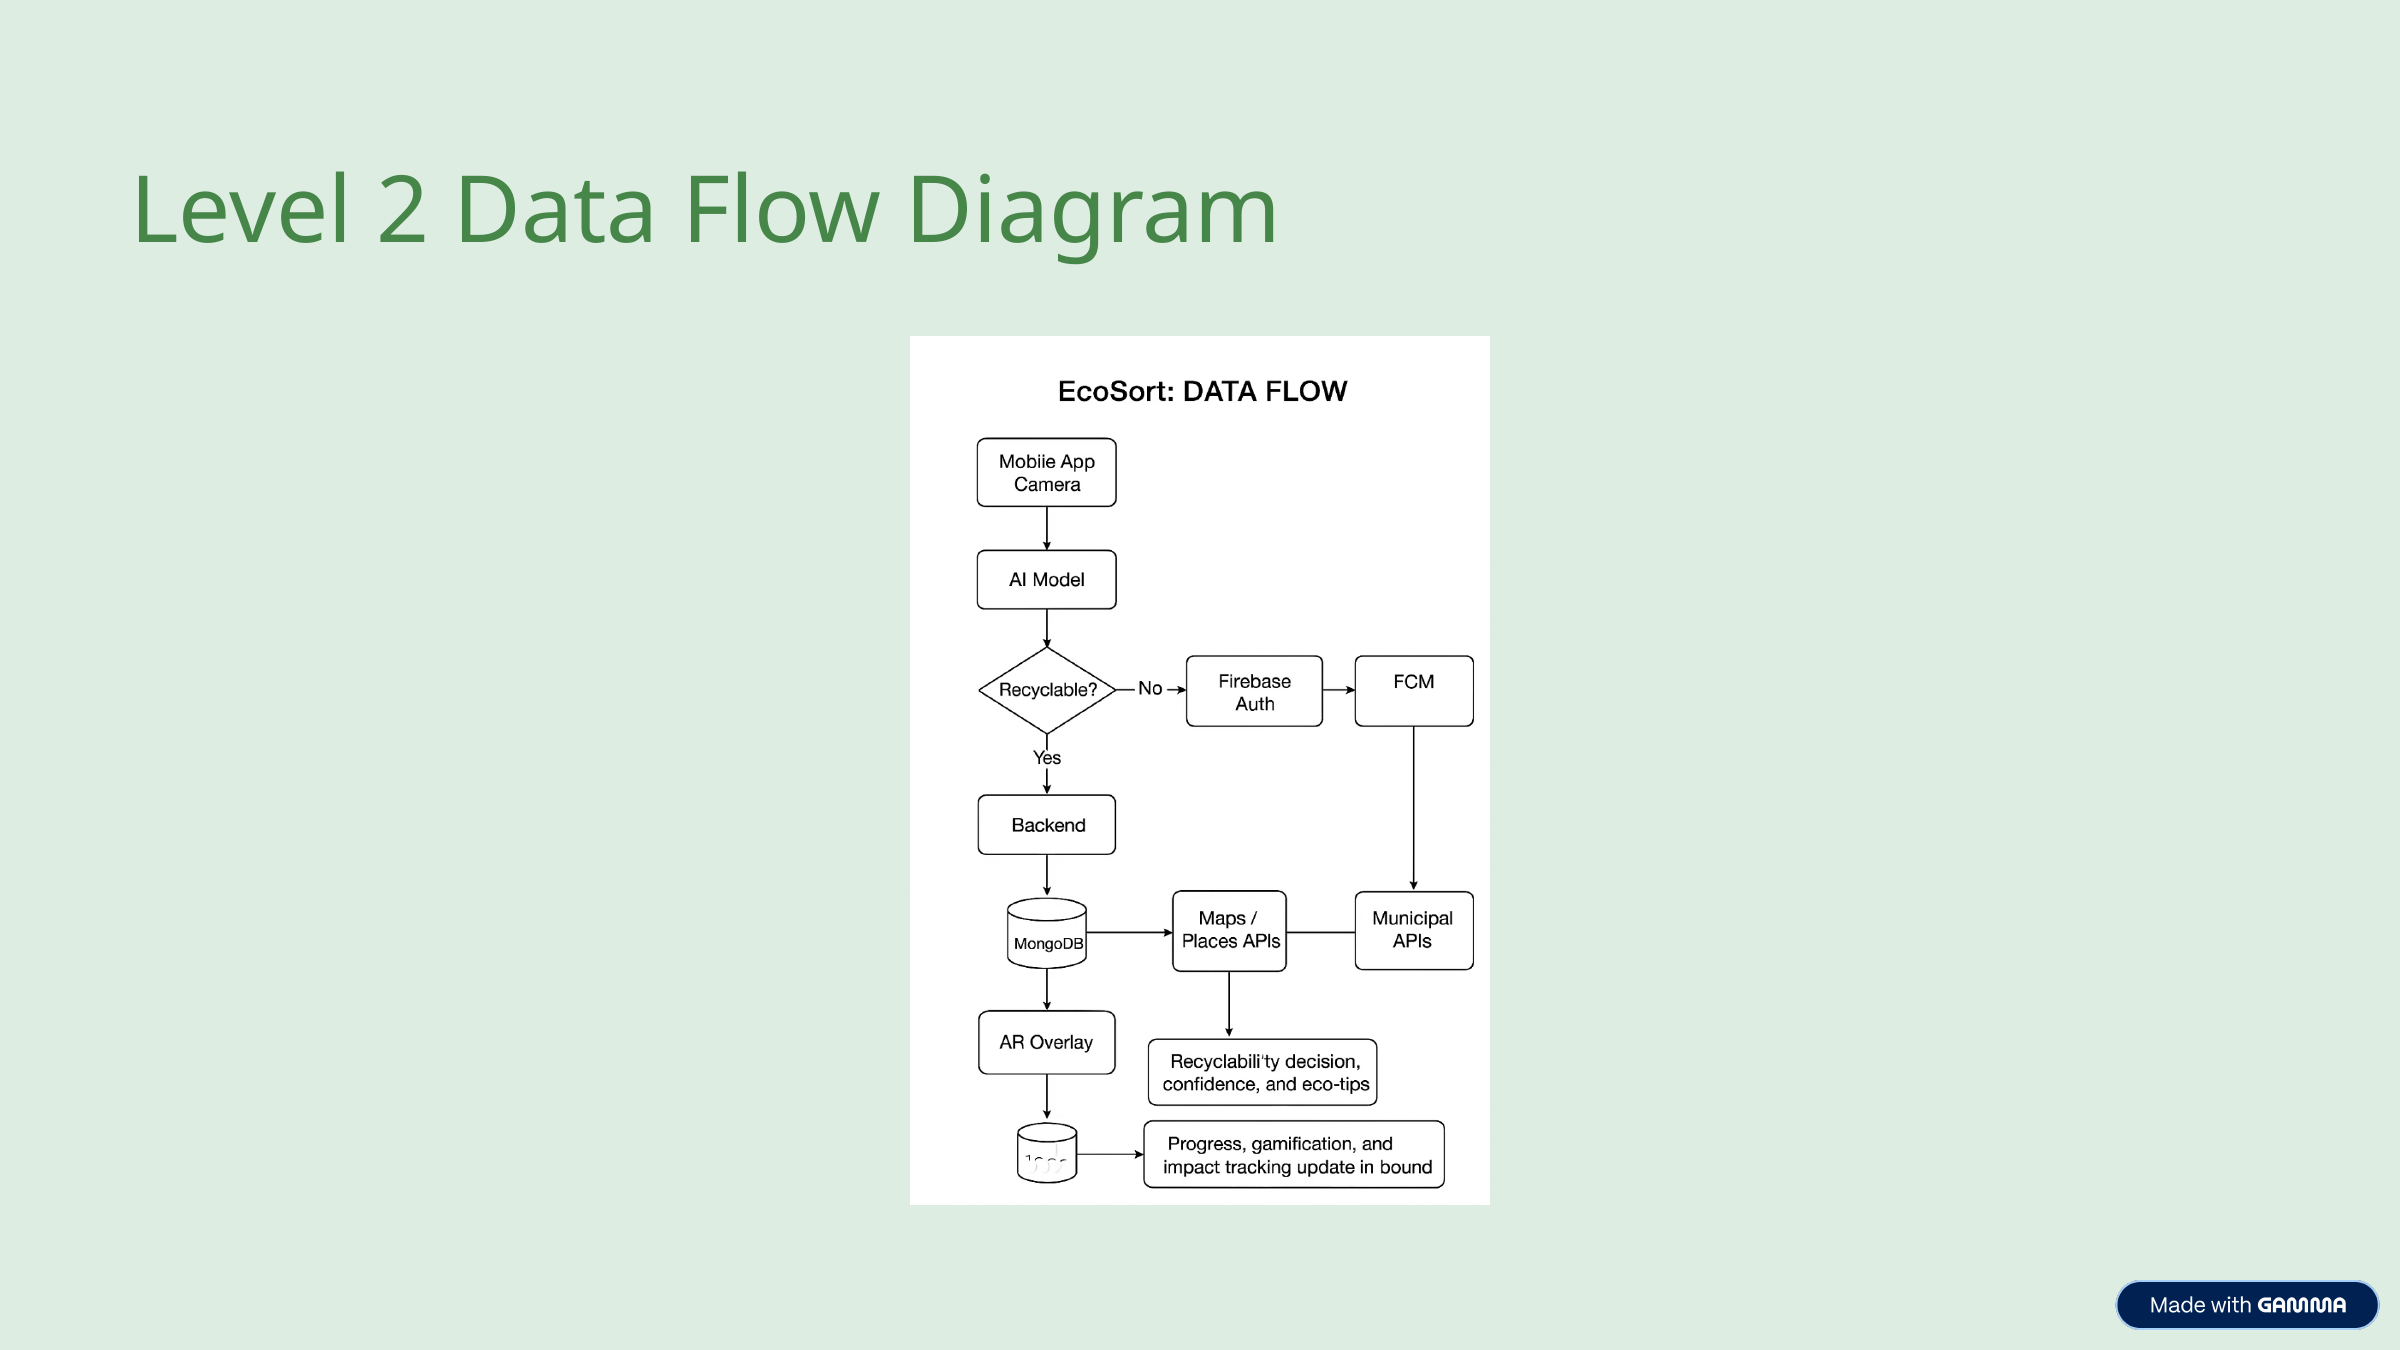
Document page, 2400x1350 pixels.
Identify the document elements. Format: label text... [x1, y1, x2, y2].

text_box Level 2 Data Flow Diagram [130, 145, 1363, 262]
picture [2106, 1271, 2389, 1339]
picture [910, 336, 1490, 1205]
